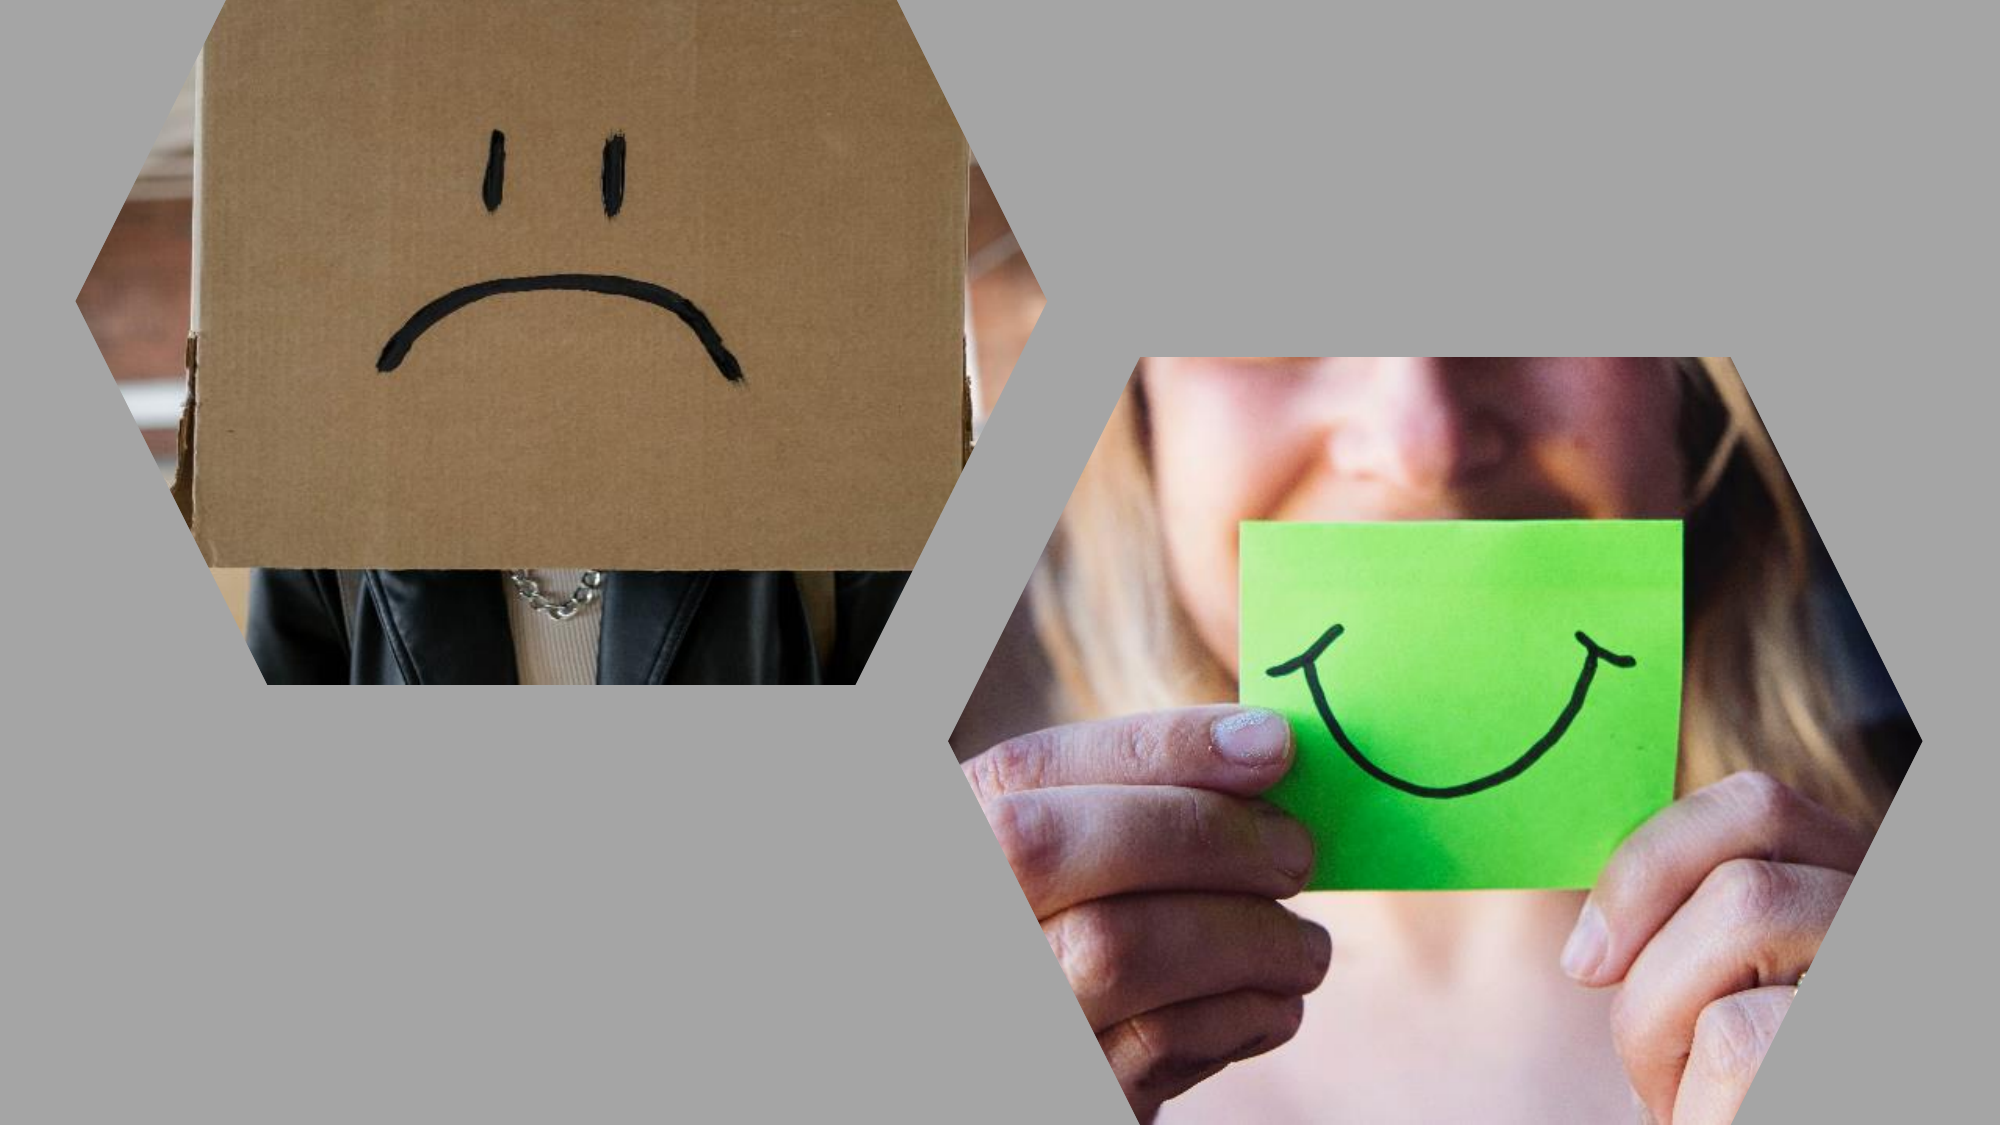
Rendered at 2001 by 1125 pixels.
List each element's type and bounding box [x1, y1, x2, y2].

list [0, 0, 2000, 1125]
